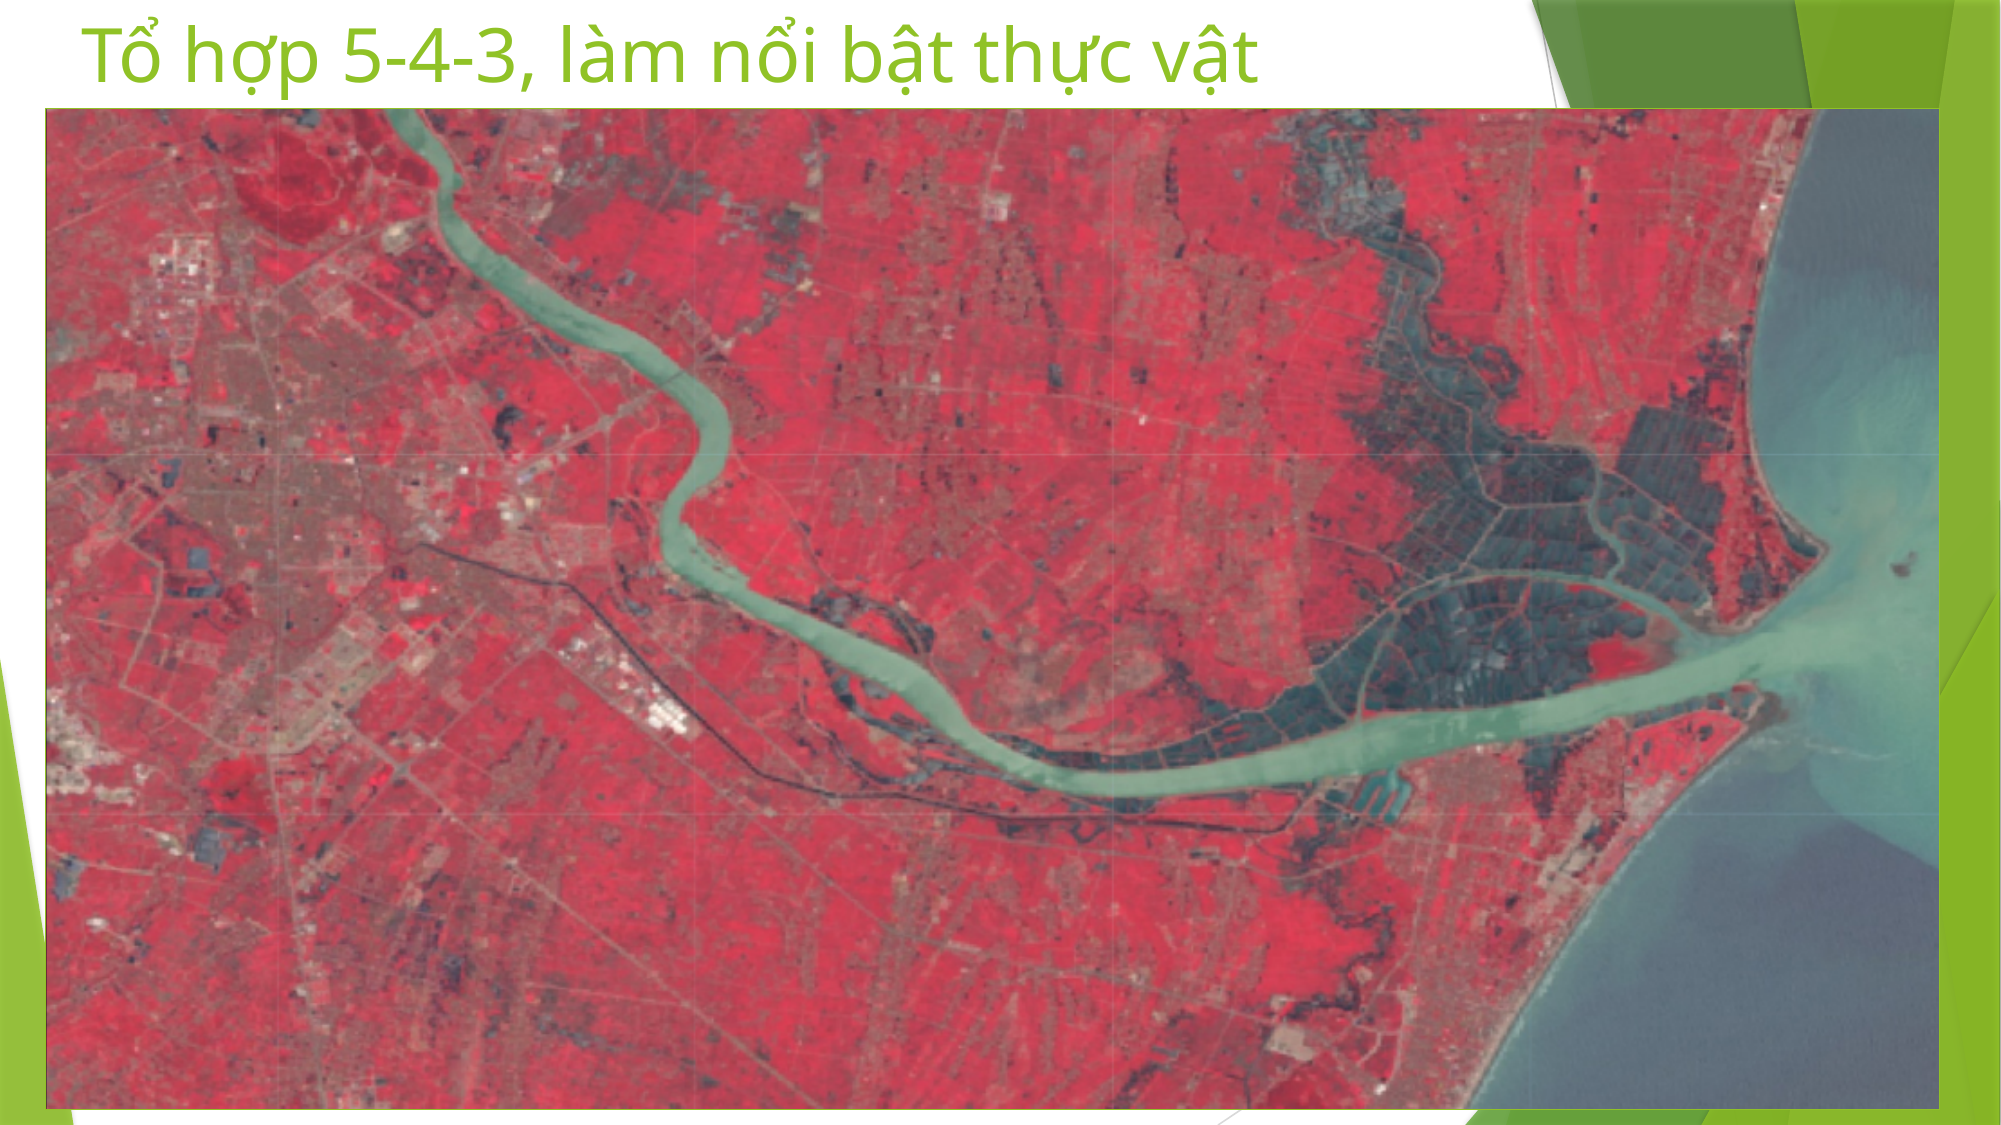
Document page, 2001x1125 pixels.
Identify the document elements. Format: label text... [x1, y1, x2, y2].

picture [45, 107, 1940, 1110]
title Tổ hợp 5-4-3, làm nổi bật thực vật [66, 0, 1477, 106]
